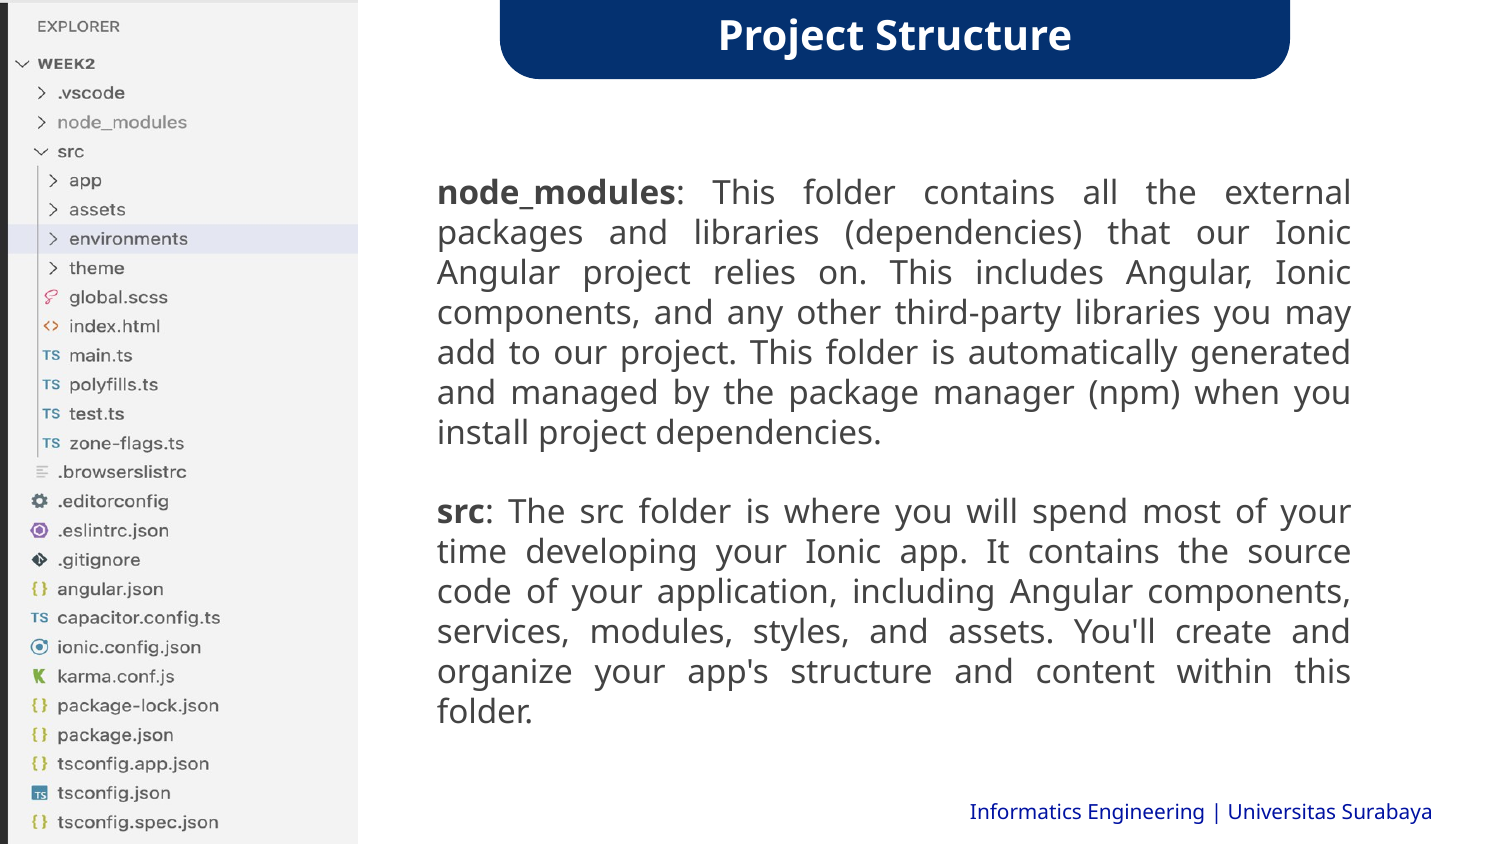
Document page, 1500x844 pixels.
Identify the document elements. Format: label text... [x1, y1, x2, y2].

list node_modules: This folder contains all the external packages and libraries (dependencies) that our Ionic Angular project relies on. This includes Angular, Ionic components, and any other third-party libraries you may add to our project. This folder is automatically generated and managed by the package manager (npm) when you install project dependencies. src: The src folder is where you will spend most of your time developing your Ionic app. It contains the source code of your application, including Angular components, services, modules, styles, and assets. You'll create and organize your app's structure and content within this folder. [421, 156, 1369, 688]
picture [0, 0, 358, 844]
text_box Project Structure [499, 0, 1291, 80]
text_box Informatics Engineering | Universitas Surabaya [953, 791, 1448, 828]
